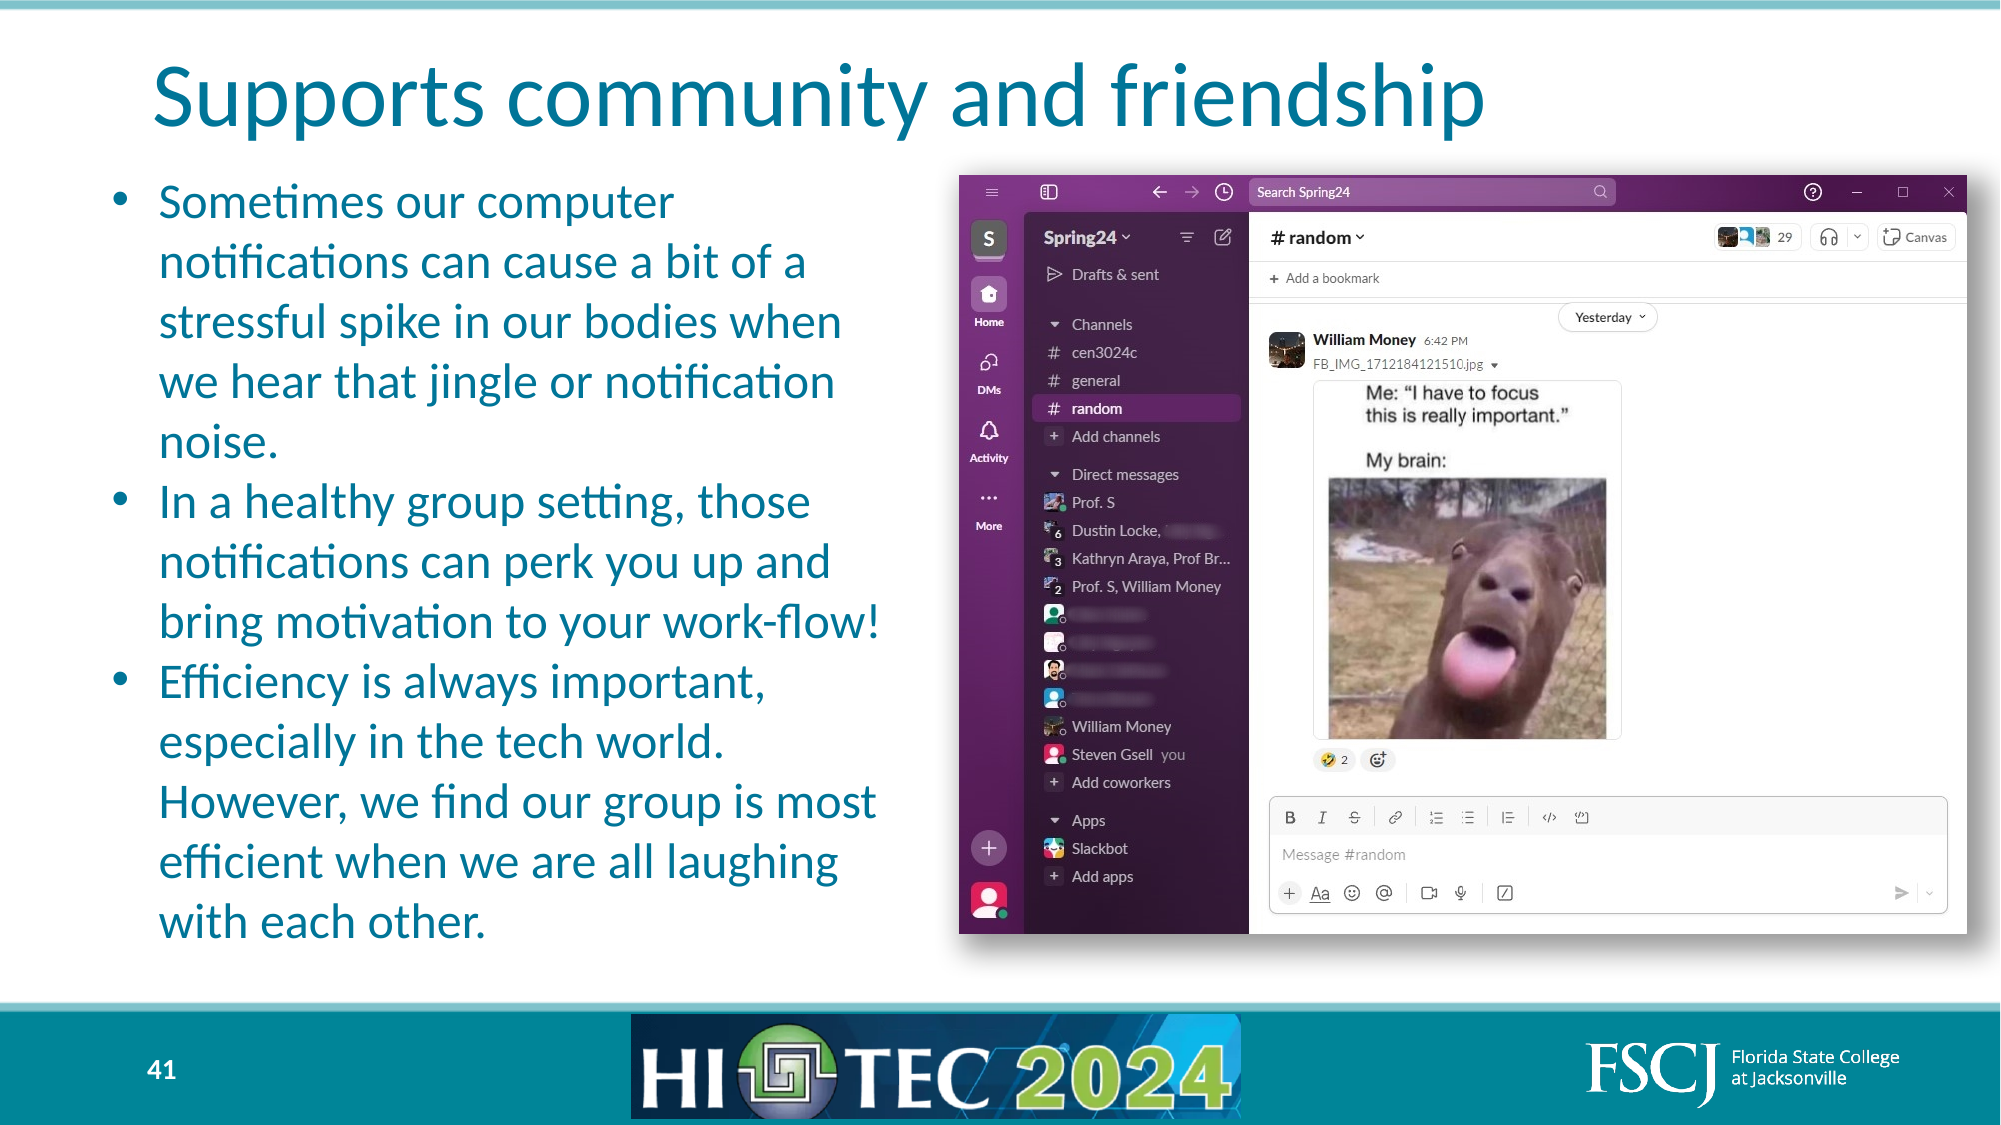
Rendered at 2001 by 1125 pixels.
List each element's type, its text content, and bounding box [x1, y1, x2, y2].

text_box Sometimes our computer notifications can cause a bit of a stressful spike in our bodies when we hear that jingle or notification noise. In a healthy group setting, those notifications can perk you up and bring motivation to your work-flow! Efficiency is always important, especially in the tech world. However, we find our group is most efficient when we are all laughing with each other. [96, 161, 904, 956]
title Supports community and friendship [137, 33, 1863, 162]
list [959, 175, 1967, 934]
picture [0, 0, 2001, 1125]
